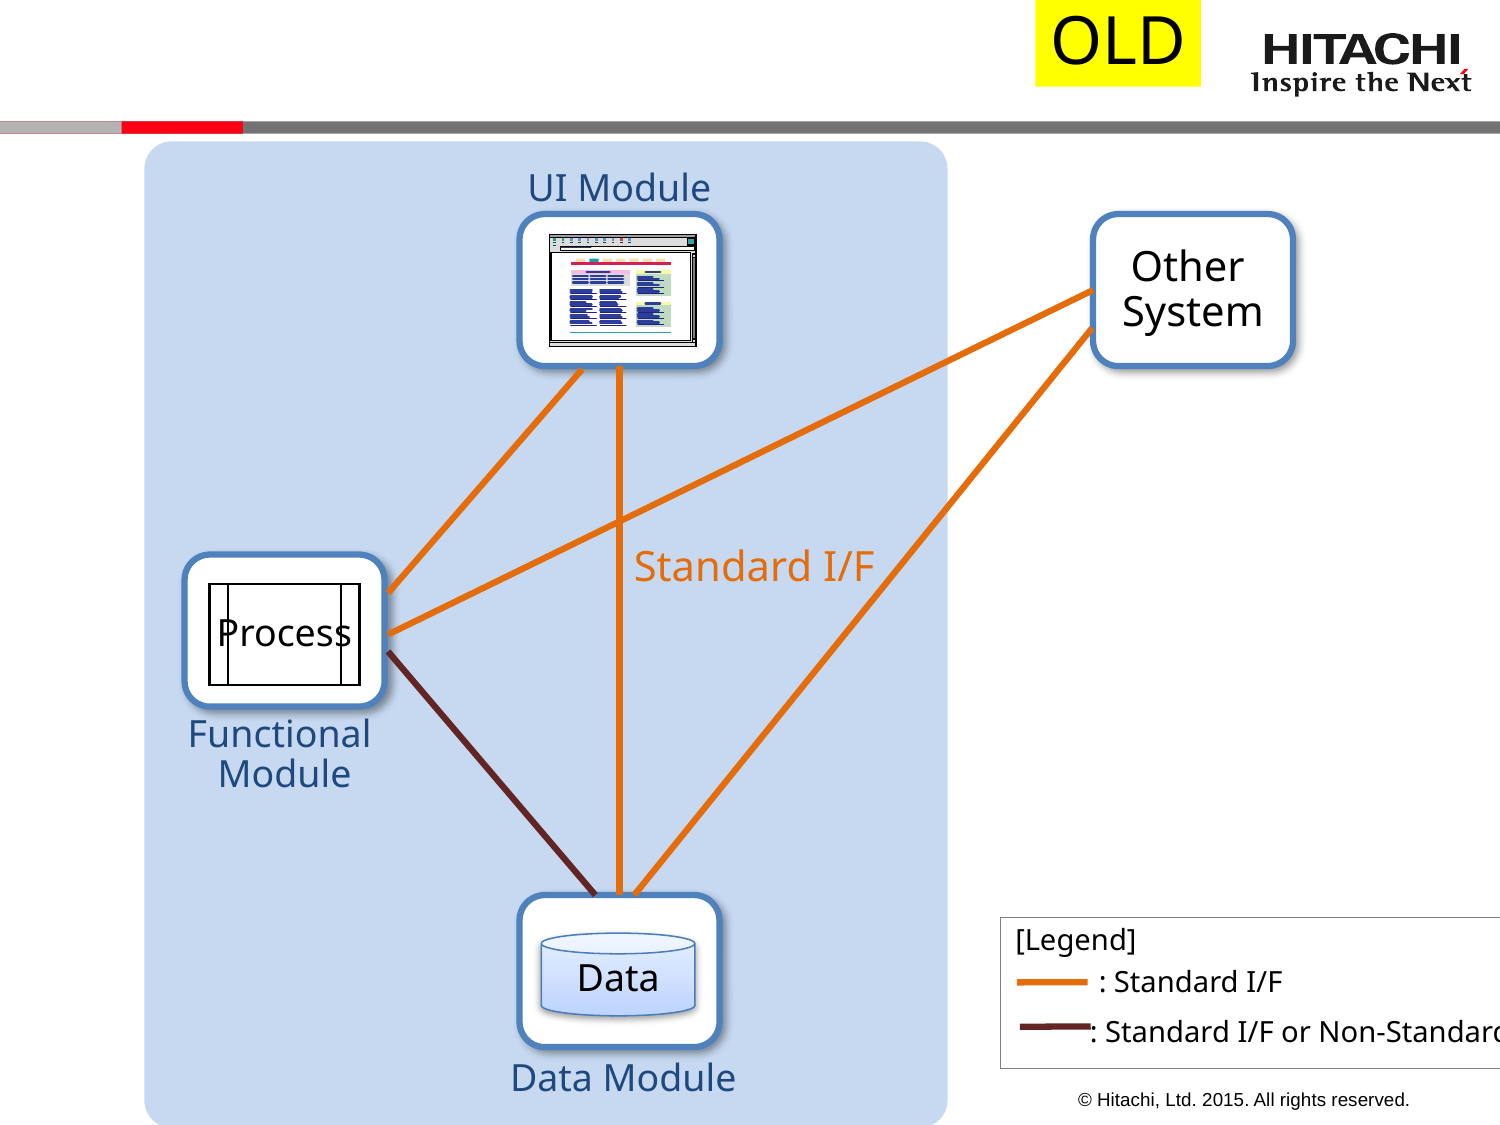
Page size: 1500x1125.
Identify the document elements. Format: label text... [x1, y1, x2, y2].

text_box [144, 141, 1500, 1125]
text_box OLD [1035, 0, 1201, 87]
